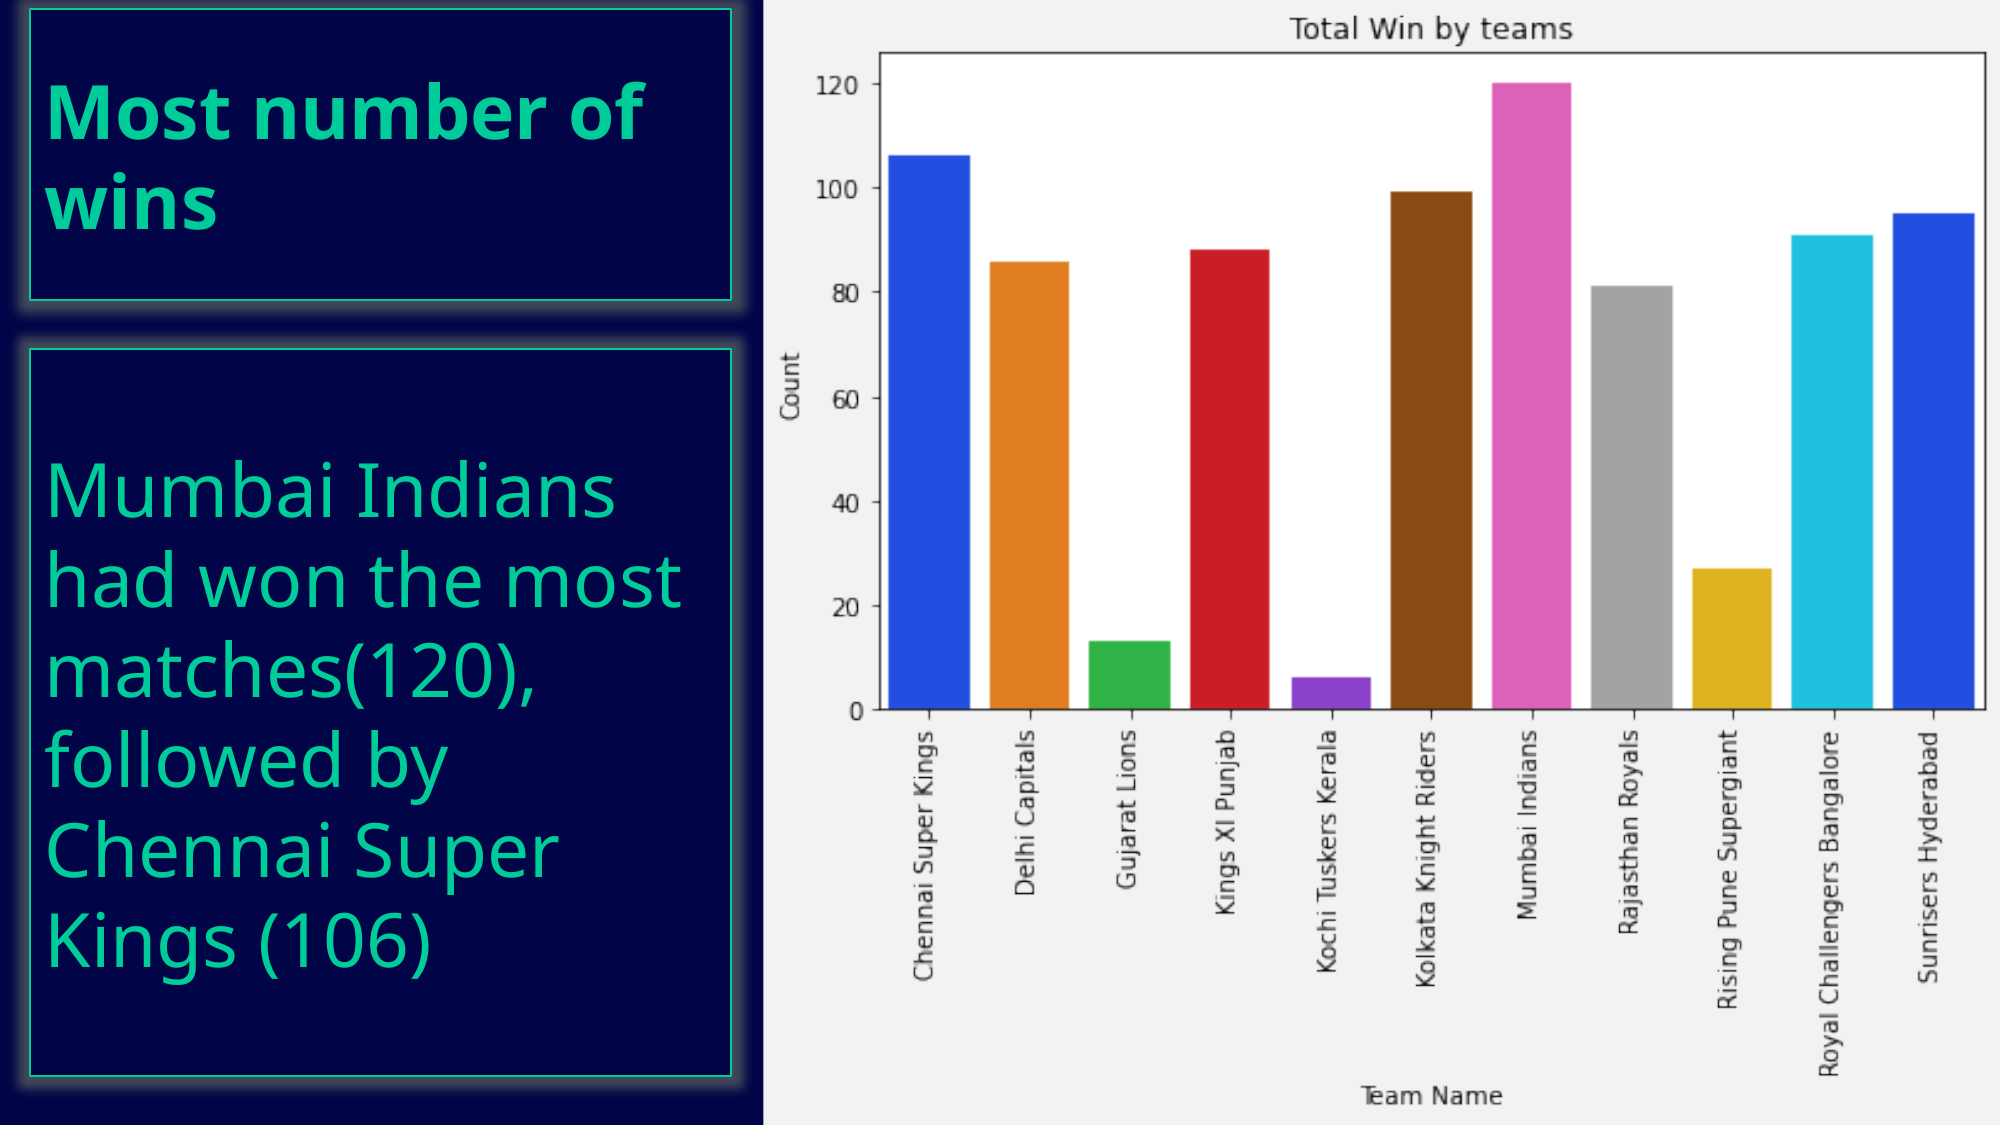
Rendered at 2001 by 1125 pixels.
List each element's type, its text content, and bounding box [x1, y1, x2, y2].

text_box Mumbai Indians had won the most matches(120), followed by Chennai Super Kings (106) [29, 348, 732, 1077]
text_box [0, 0, 763, 1125]
picture [763, 0, 2000, 1125]
text_box Most number of wins [29, 8, 732, 301]
